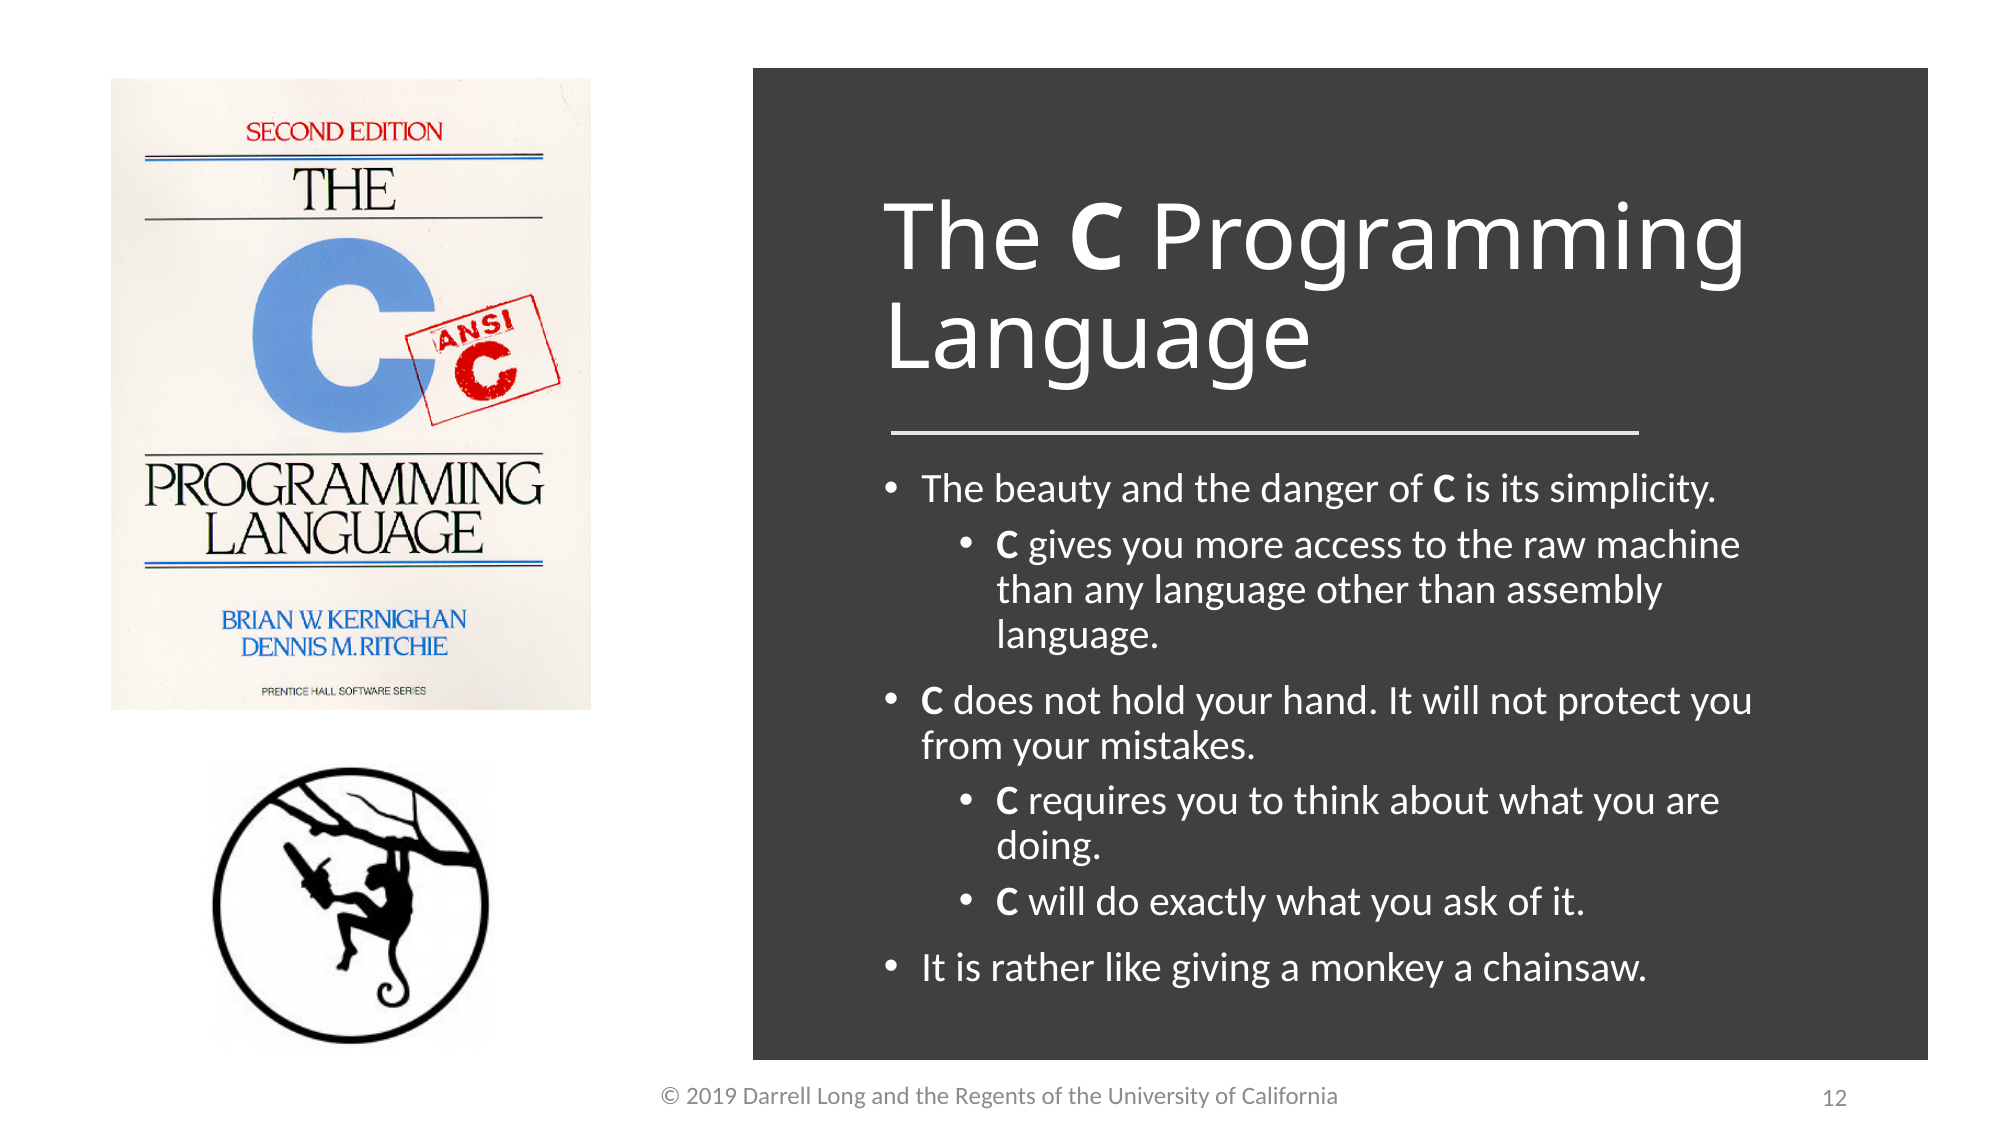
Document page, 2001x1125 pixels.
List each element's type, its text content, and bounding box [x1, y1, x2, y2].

picture [207, 762, 495, 1050]
list The beauty and the danger of C is its simplicity. C gives you more access to the raw machine than any language other than assembly language. C does not hold your hand. It will not protect you from your mistakes. C requires you to think about what you are doing. C will do exactly what you ask of it. It is rather like giving a monkey a chainsaw. [869, 459, 1812, 1014]
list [111, 78, 591, 710]
text_box [762, 77, 1918, 1050]
footer © 2019 Darrell Long and the Regents of the University of California [637, 1065, 1363, 1125]
slide_number 12 [1412, 1066, 1863, 1125]
title The C Programming Language [869, 172, 1795, 407]
